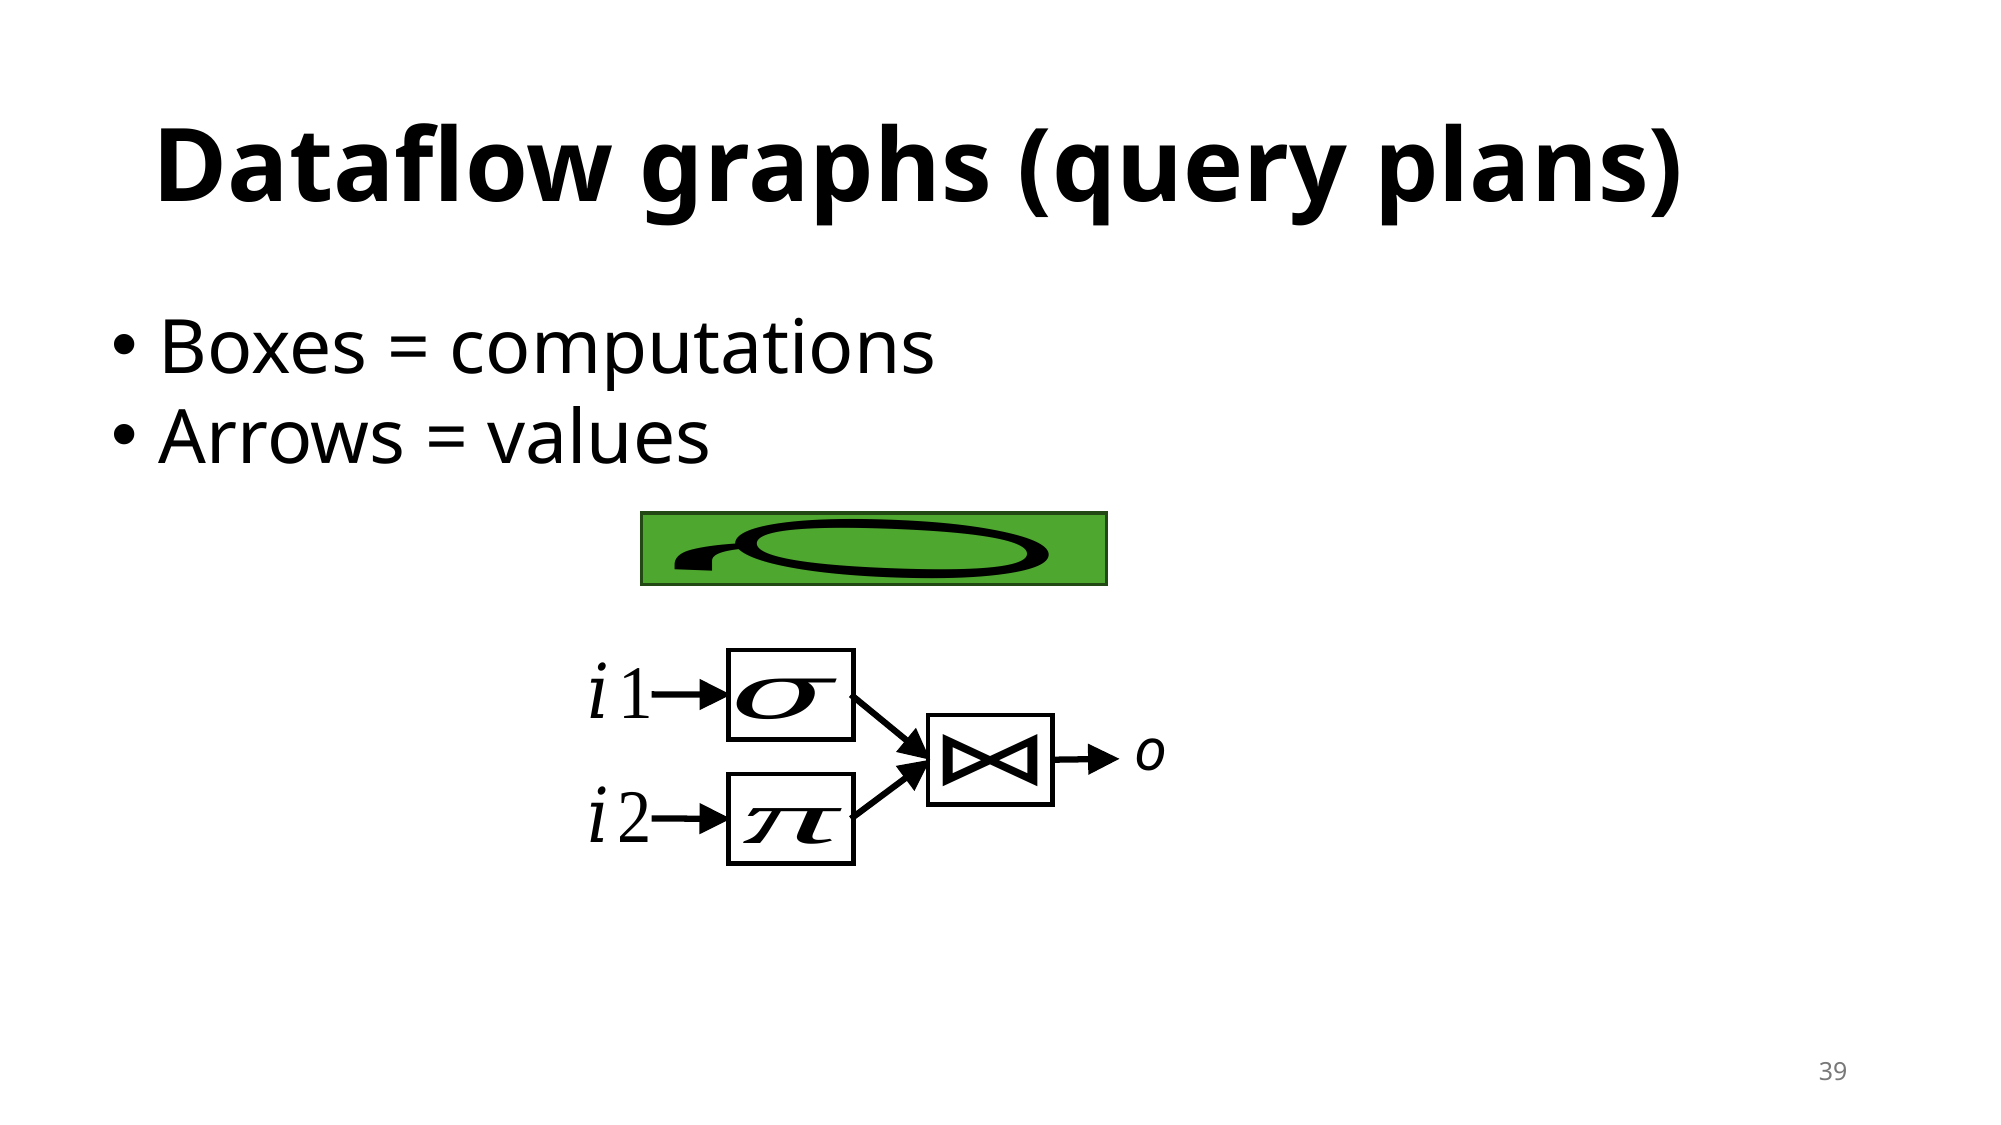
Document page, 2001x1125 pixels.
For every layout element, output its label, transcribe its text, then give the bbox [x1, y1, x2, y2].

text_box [850, 759, 931, 820]
slide_number 39 [1412, 1042, 1863, 1103]
title Dataflow graphs (query plans) [137, 59, 1863, 278]
text_box Boxes = computations Arrows = values [96, 290, 952, 486]
text_box o [1119, 705, 1159, 790]
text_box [850, 694, 931, 759]
